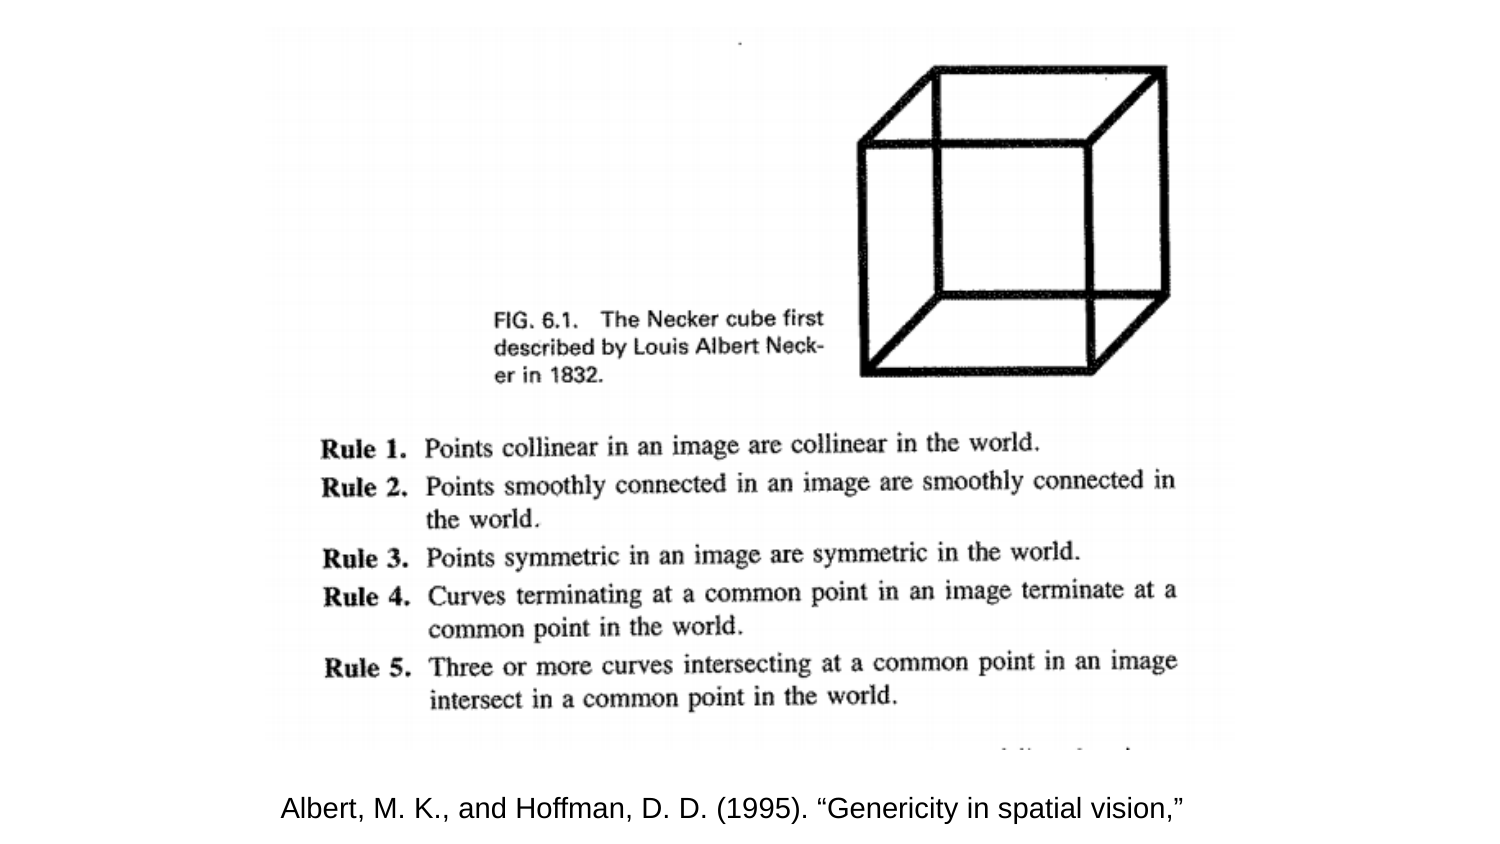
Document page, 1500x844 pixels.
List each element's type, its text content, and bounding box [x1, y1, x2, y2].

text_box Albert, M. K., and Hoffman, D. D. (1995). “Genericity in spatial vision,” [265, 773, 1325, 844]
picture [265, 27, 1235, 750]
